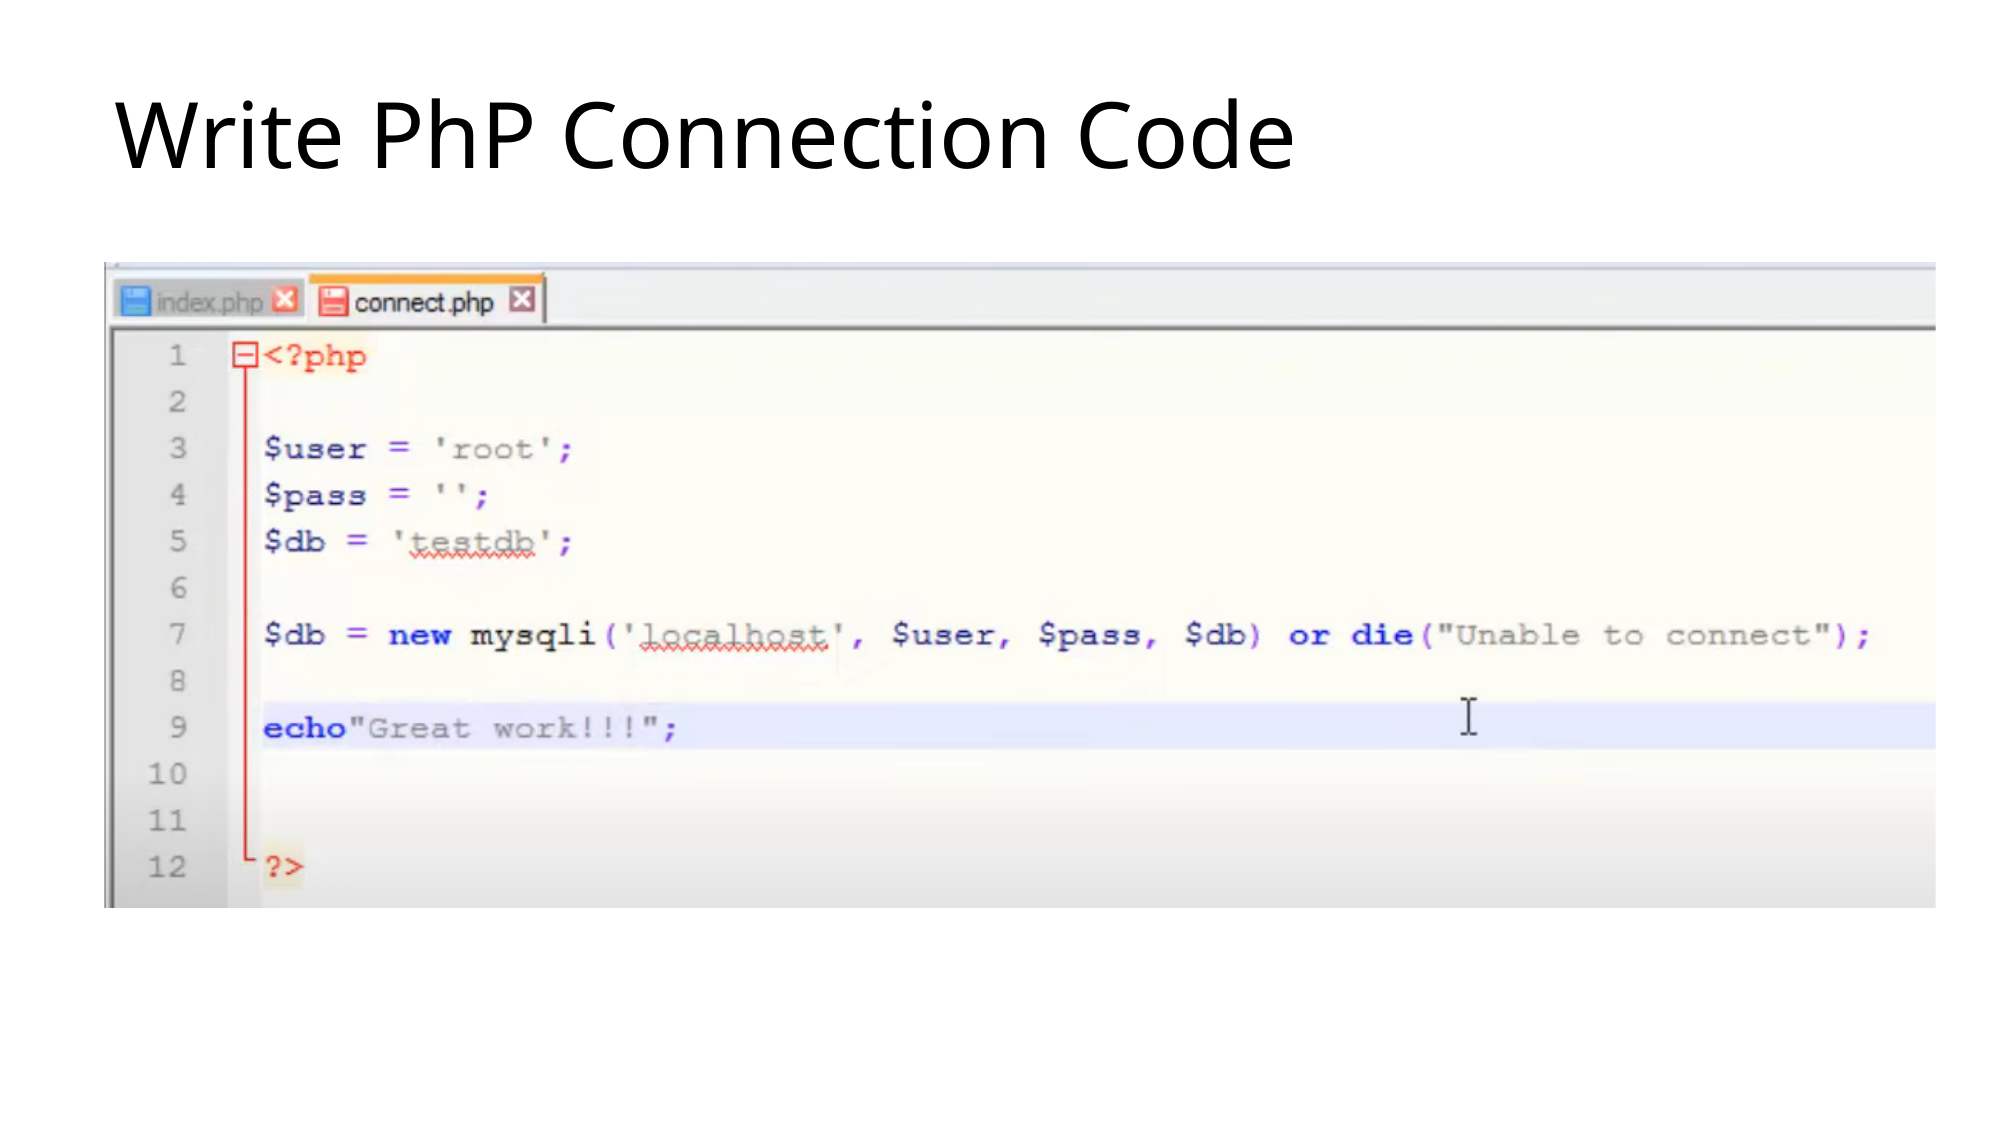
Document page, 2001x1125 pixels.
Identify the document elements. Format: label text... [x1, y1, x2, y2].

picture [99, 262, 1936, 908]
title Write PhP Connection Code [99, 44, 1900, 233]
